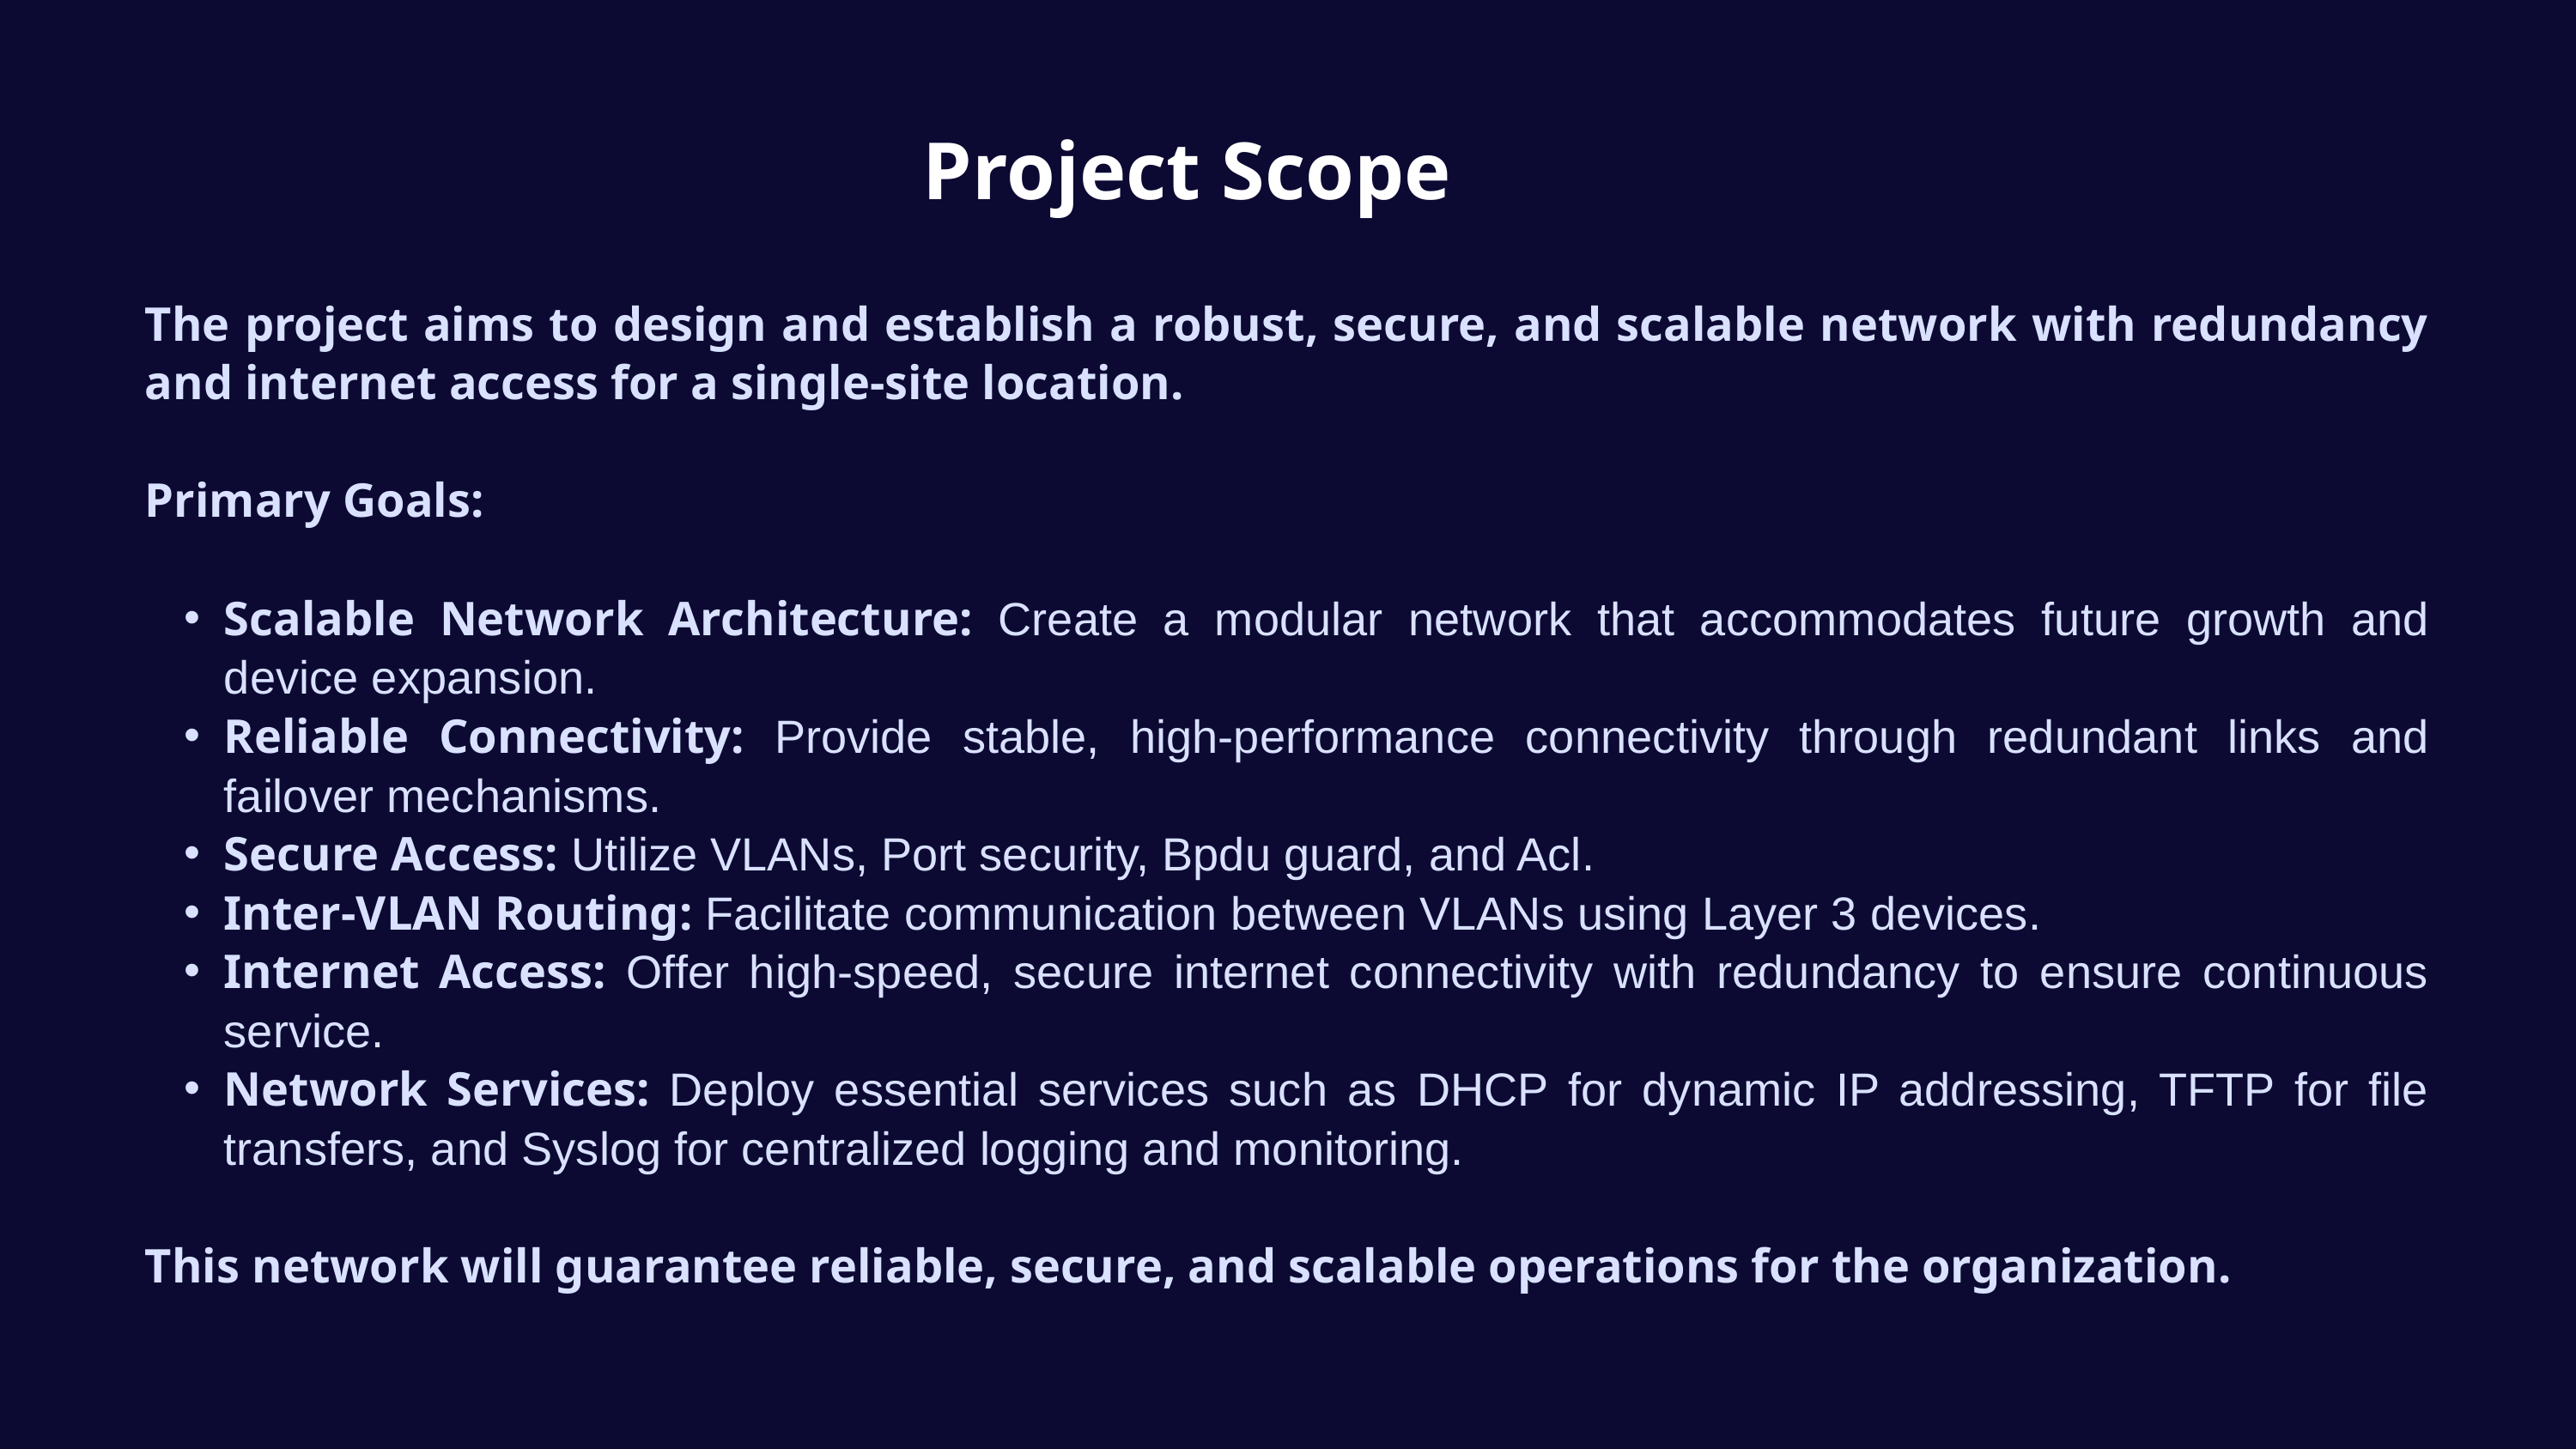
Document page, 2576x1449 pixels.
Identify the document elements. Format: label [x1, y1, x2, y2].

text_box [0, 0, 2576, 1449]
